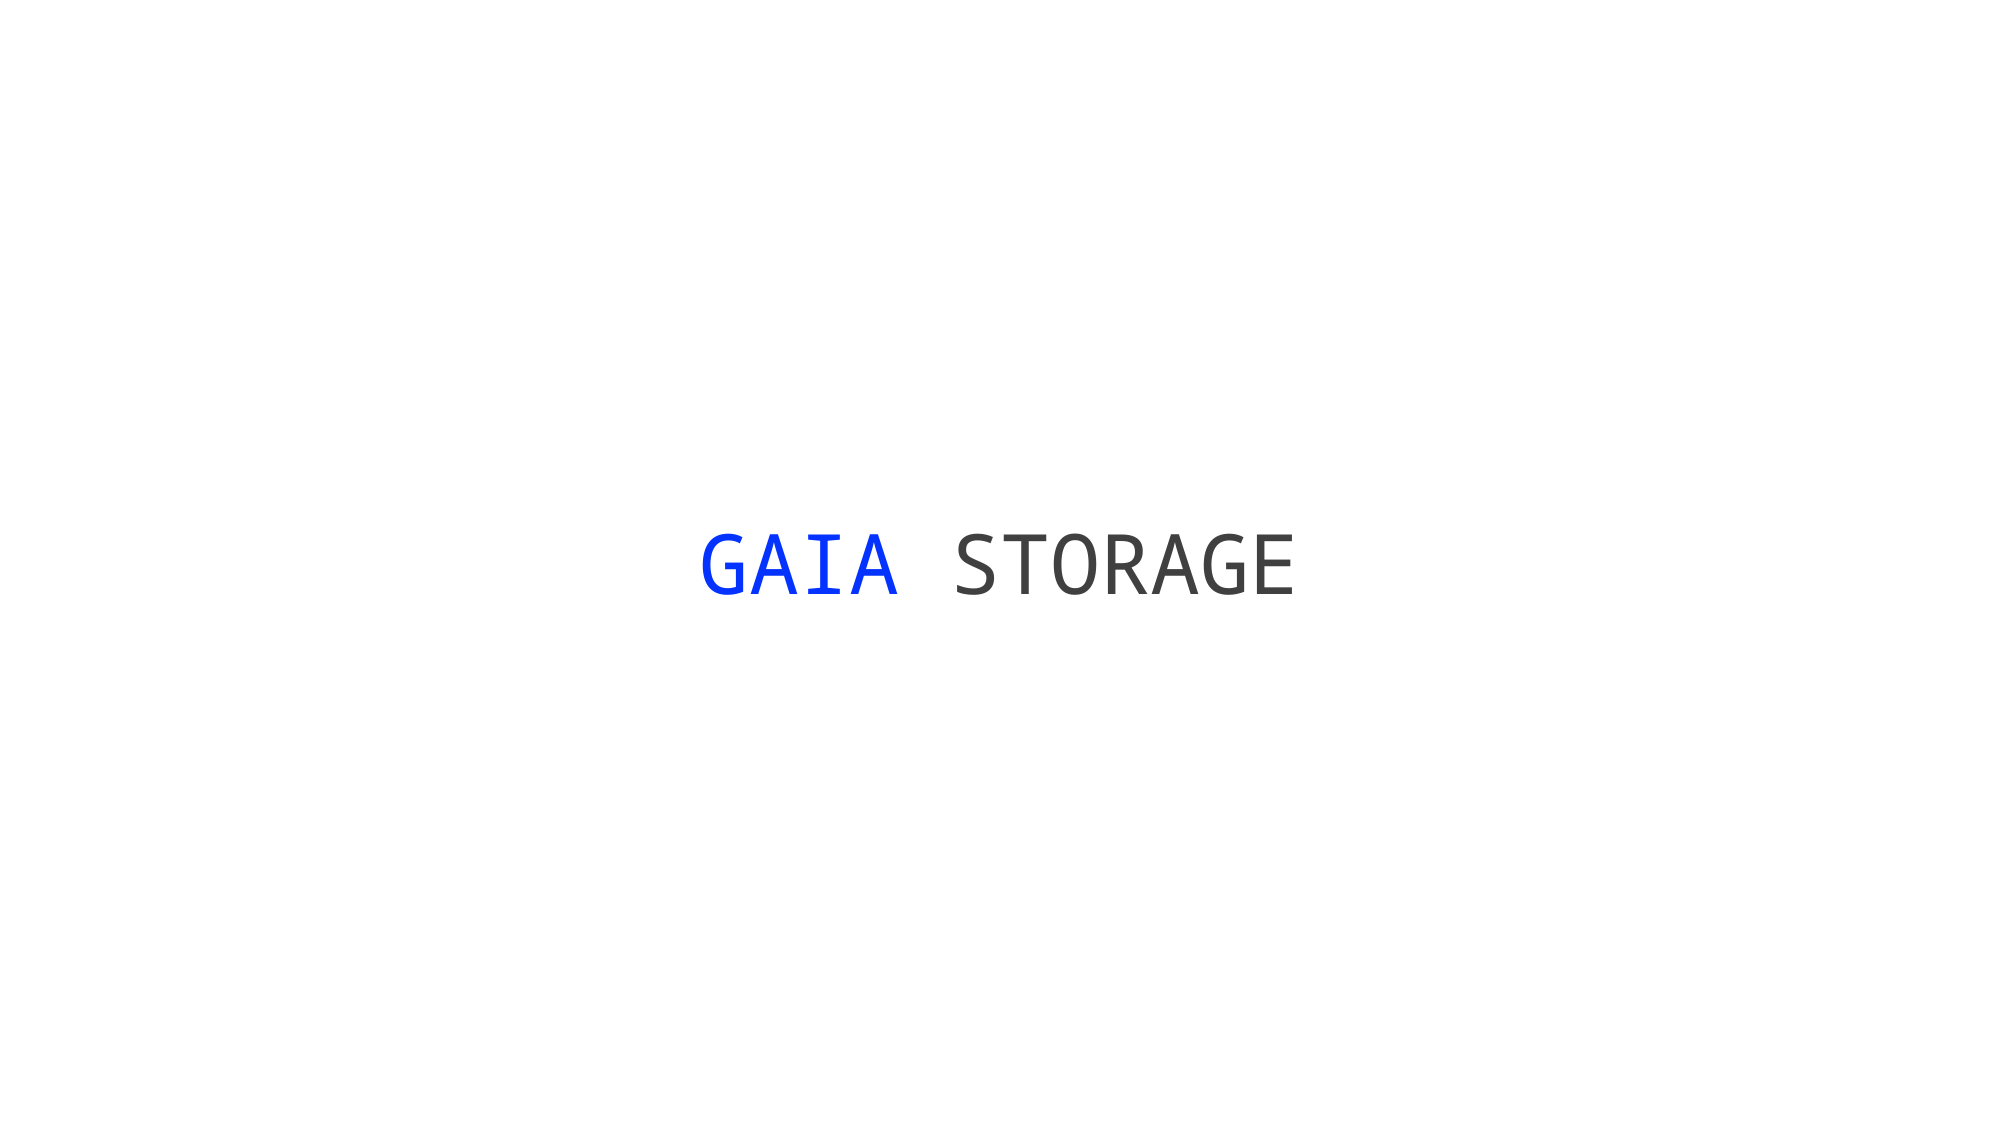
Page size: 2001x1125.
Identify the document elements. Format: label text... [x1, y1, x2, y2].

text_box GAIA STORAGE [245, 503, 1755, 619]
